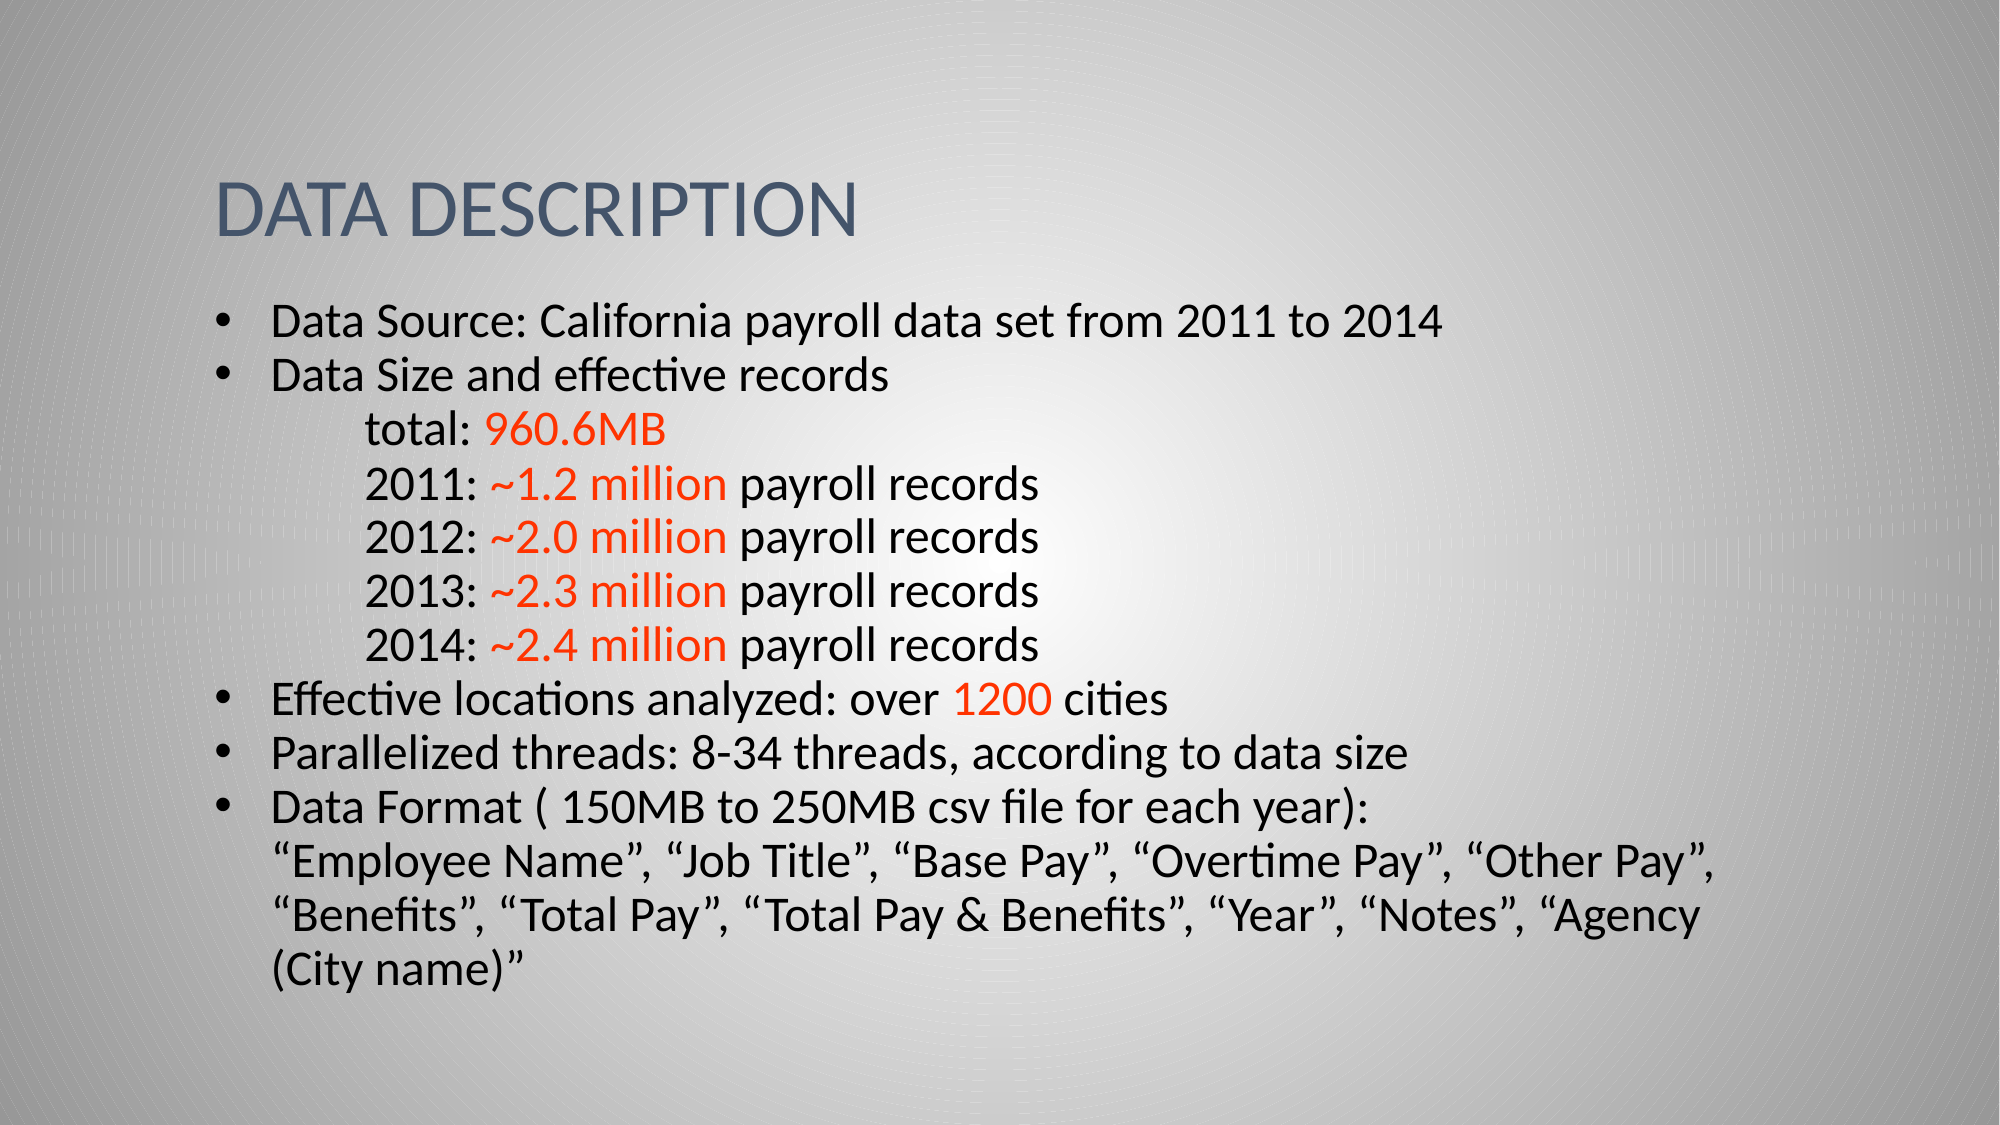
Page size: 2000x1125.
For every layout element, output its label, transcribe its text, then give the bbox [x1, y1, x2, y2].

title Data description [199, 45, 1800, 263]
text_box Data Source: California payroll data set from 2011 to 2014 Data Size and effective records total: 960.6MB 2011: ~1.2 million payroll records 2012: ~2.0 million payroll records 2013: ~2.3 million payroll records 2014: ~2.4 million payroll records Effective locations analyzed: over 1200 cities Parallelized threads: 8-34 threads, according to data size Data Format ( 150MB to 250MB csv file for each year): “Employee Name”, “Job Title”, “Base Pay”, “Overtime Pay”, “Other Pay”, “Benefits”, “Total Pay”, “Total Pay & Benefits”, “Year”, “Notes”, “Agency (City name)” [199, 287, 1775, 1125]
